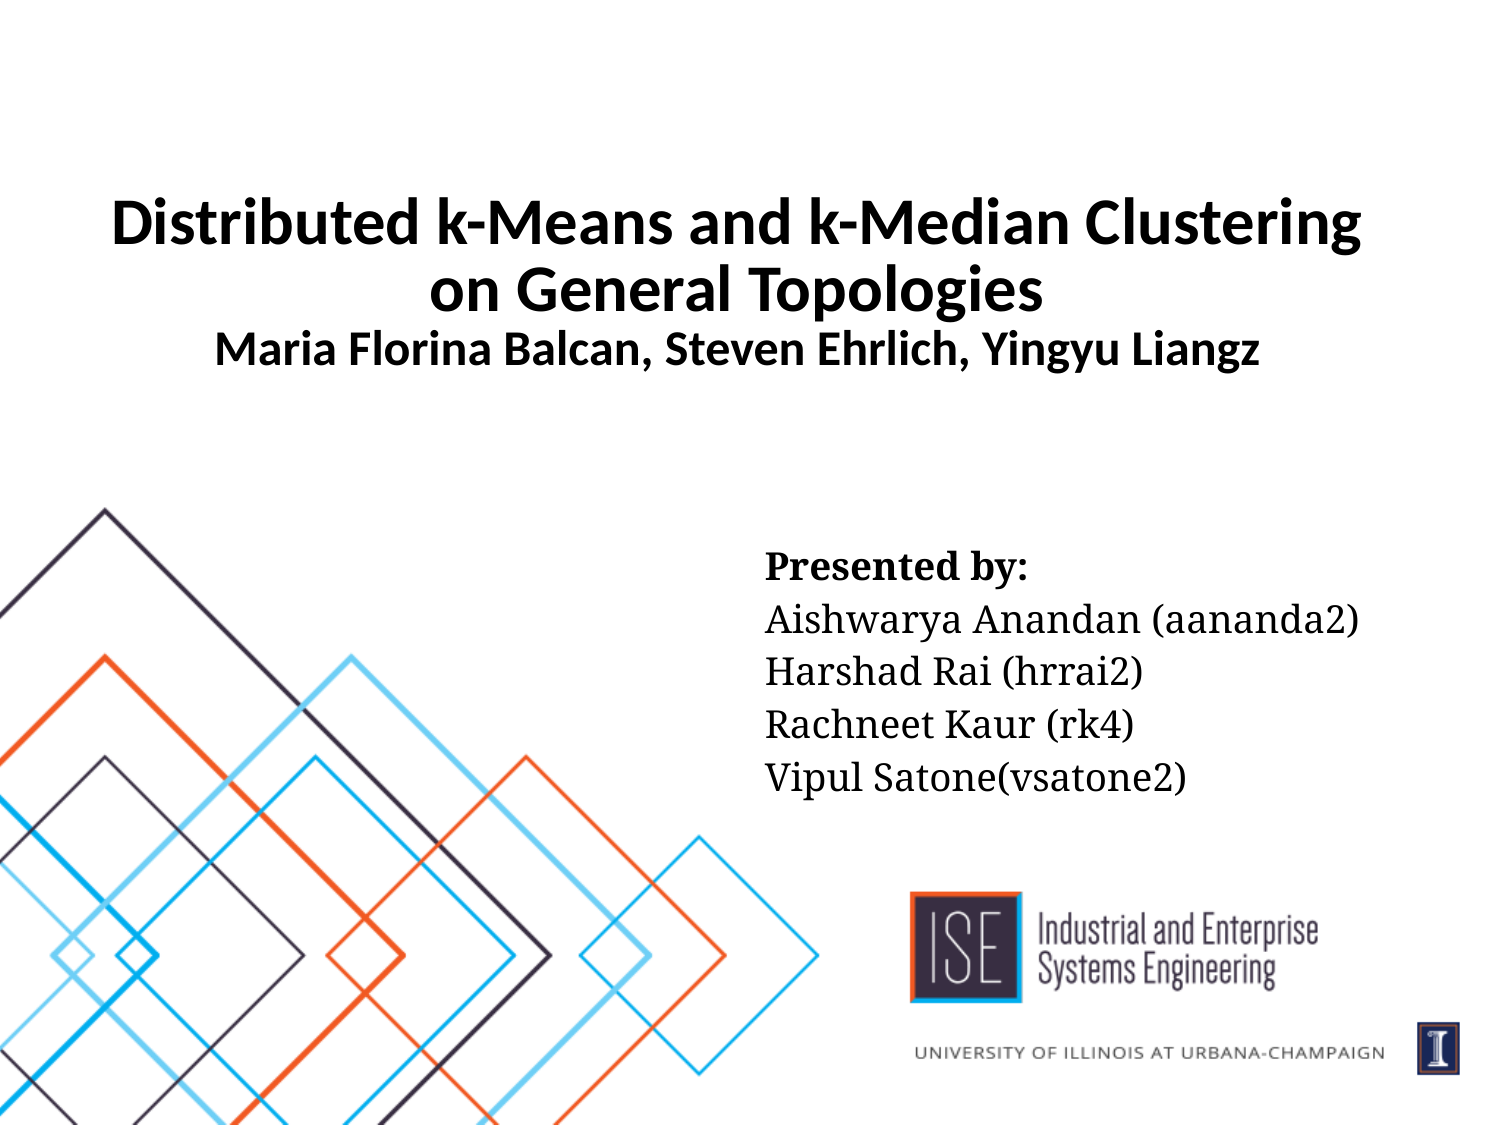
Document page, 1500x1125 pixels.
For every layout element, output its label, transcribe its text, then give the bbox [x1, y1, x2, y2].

subtitle Presented by: Aishwarya Anandan (aananda2) Harshad Rai (hrrai2) Rachneet Kaur (rk4) Vipul Satone(vsatone2) [750, 532, 1463, 863]
title Distributed k-Means and k-Median Clustering on General Topologies Maria Florina Balcan, Steven Ehrlich, Yingyu Liangz [75, 186, 1400, 538]
picture [0, 0, 1500, 1125]
